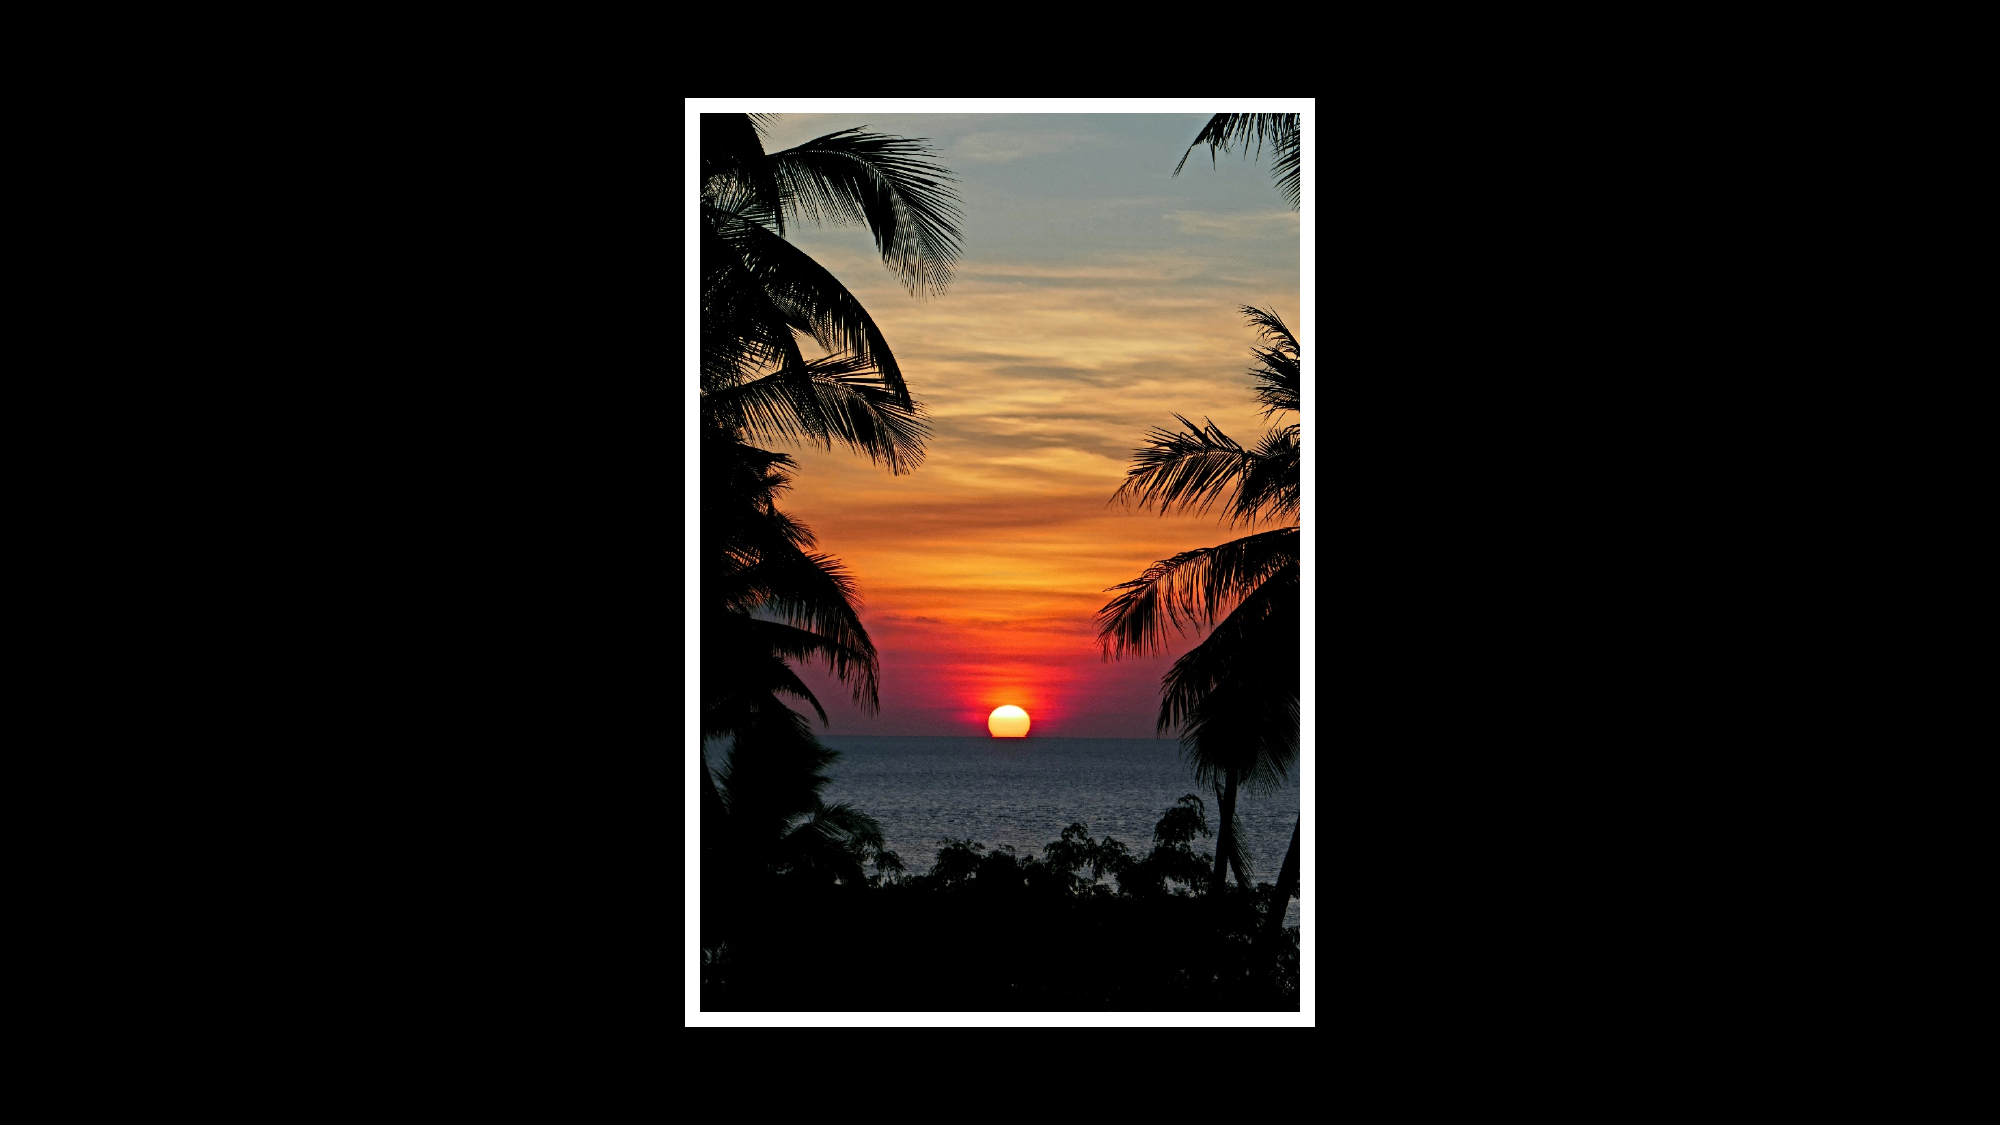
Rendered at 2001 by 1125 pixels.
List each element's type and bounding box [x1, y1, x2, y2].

picture [699, 112, 1301, 1013]
